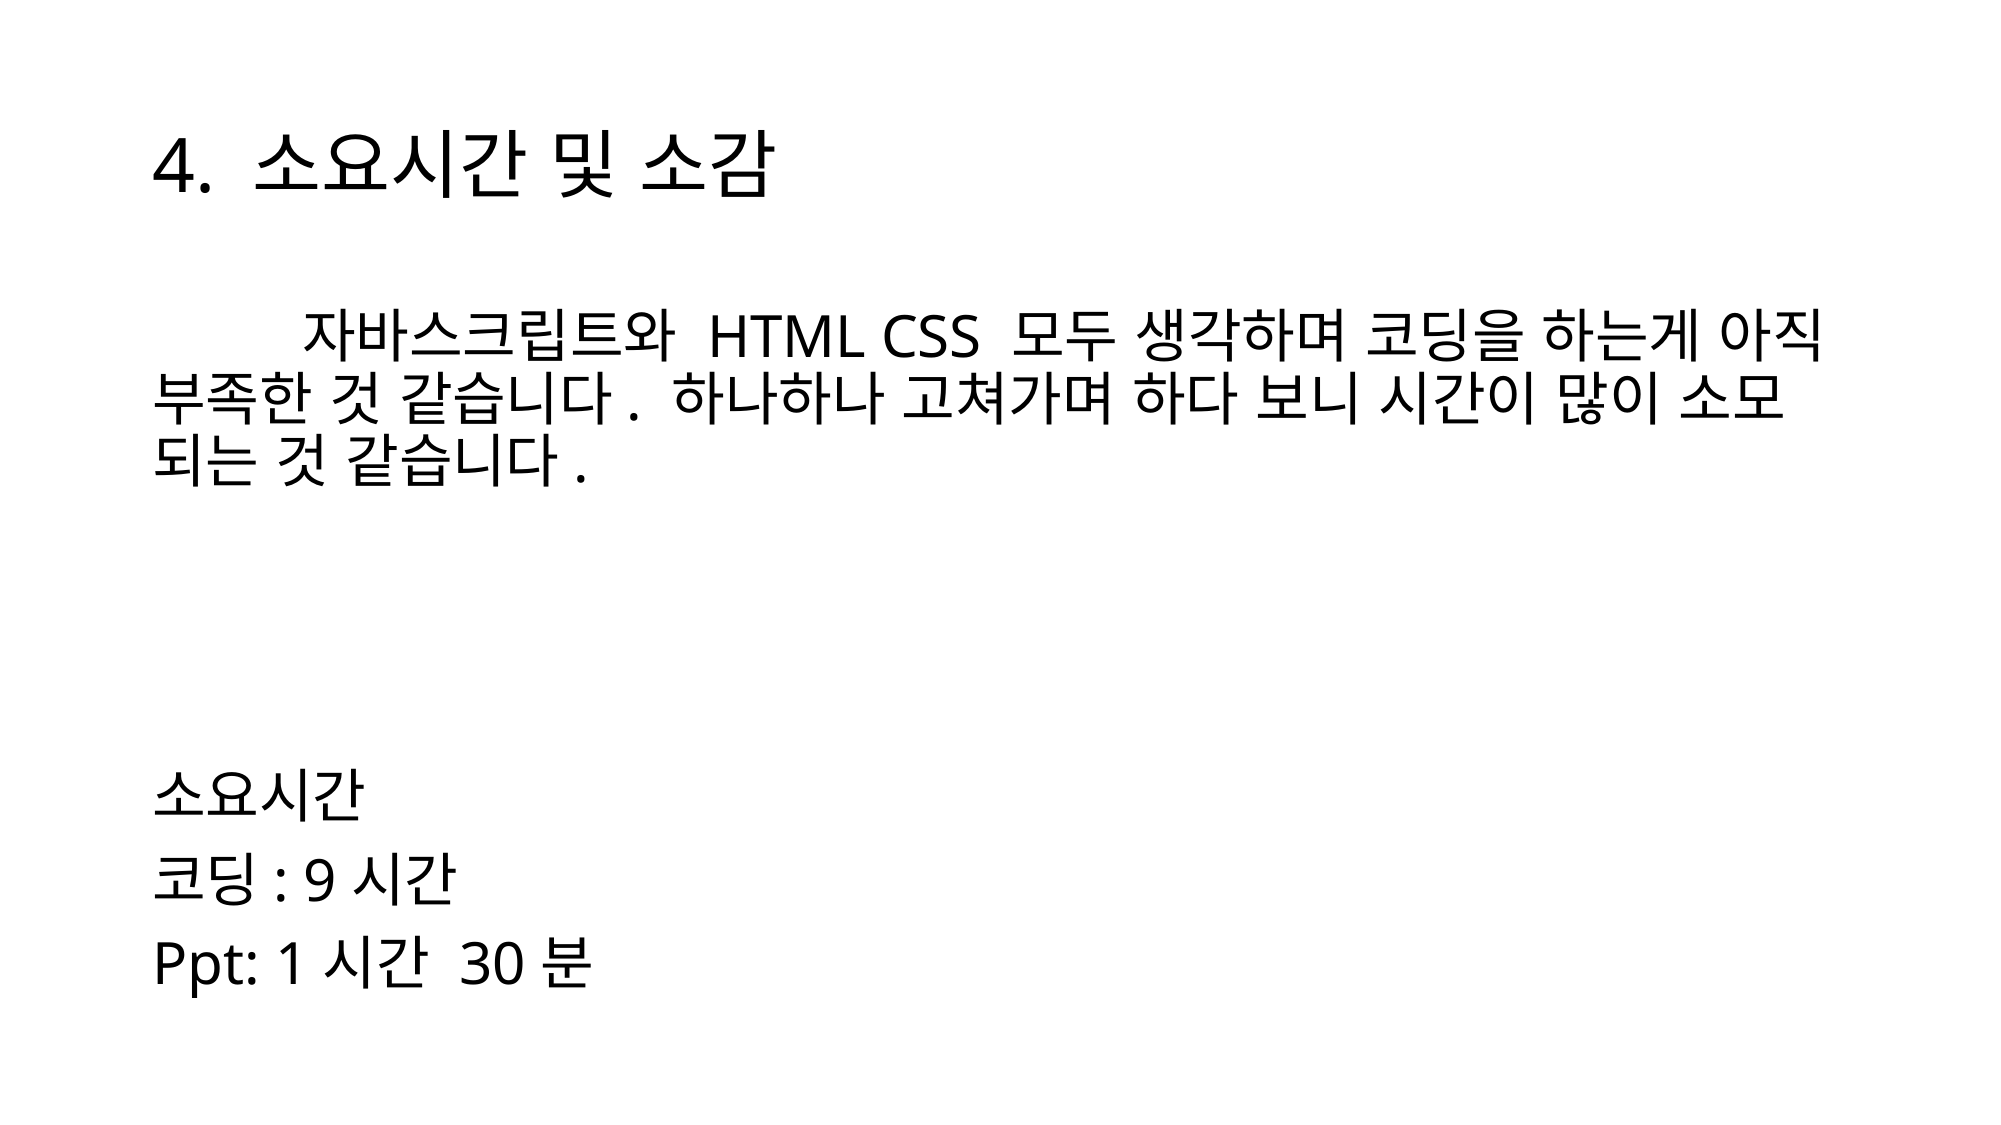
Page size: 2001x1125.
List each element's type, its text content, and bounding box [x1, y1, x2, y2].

title 4. 소요시간 및 소감 [137, 59, 1863, 278]
list 자바스크립트와 HTML CSS 모두 생각하며 코딩을 하는게 아직 부족한 것 같습니다. 하나하나 고쳐가며 하다 보니 시간이 많이 소모 되는 것 같습니다. 소요시간 코딩: 9시간 Ppt: 1시간 30분 [137, 299, 1863, 1014]
